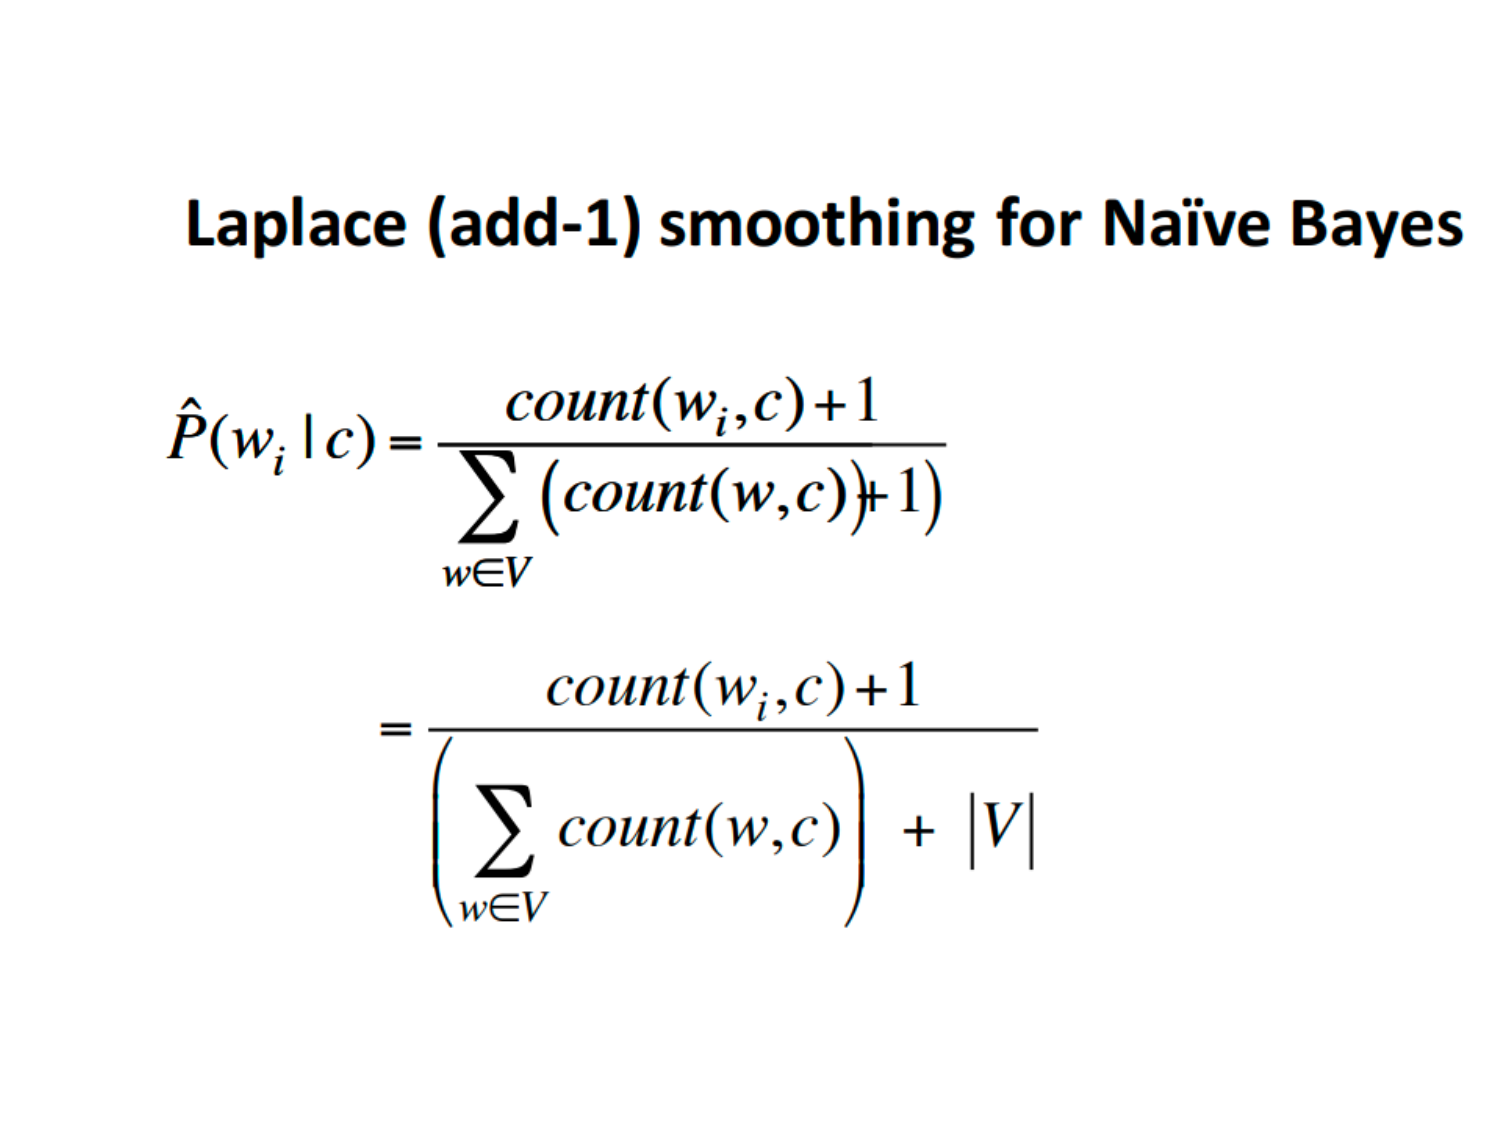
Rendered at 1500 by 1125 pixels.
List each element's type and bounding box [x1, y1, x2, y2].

picture [3, 169, 1497, 956]
